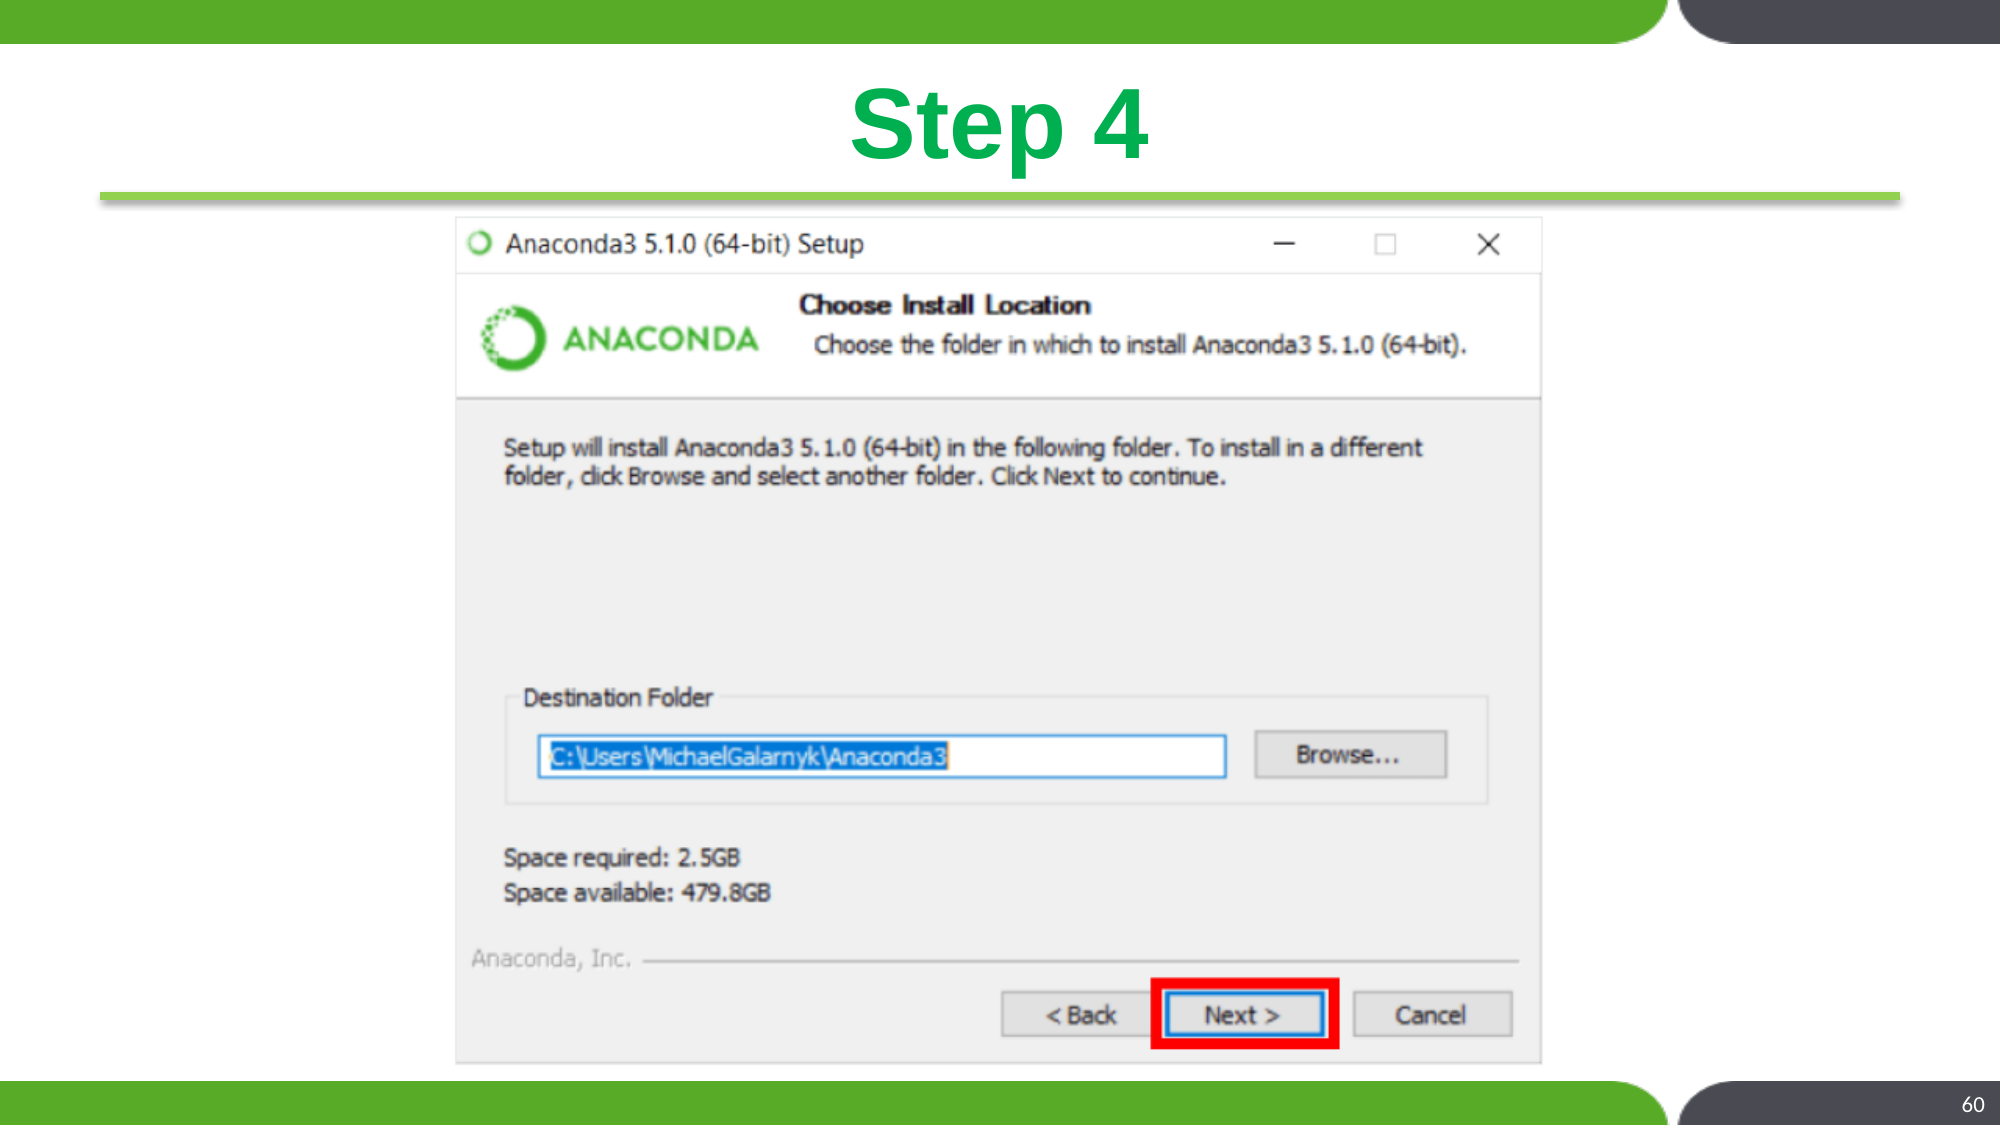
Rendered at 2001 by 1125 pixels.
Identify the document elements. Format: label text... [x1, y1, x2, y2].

picture [445, 212, 1555, 1073]
title Step 4 [99, 50, 1900, 181]
slide_number 60 [1690, 1081, 2000, 1125]
